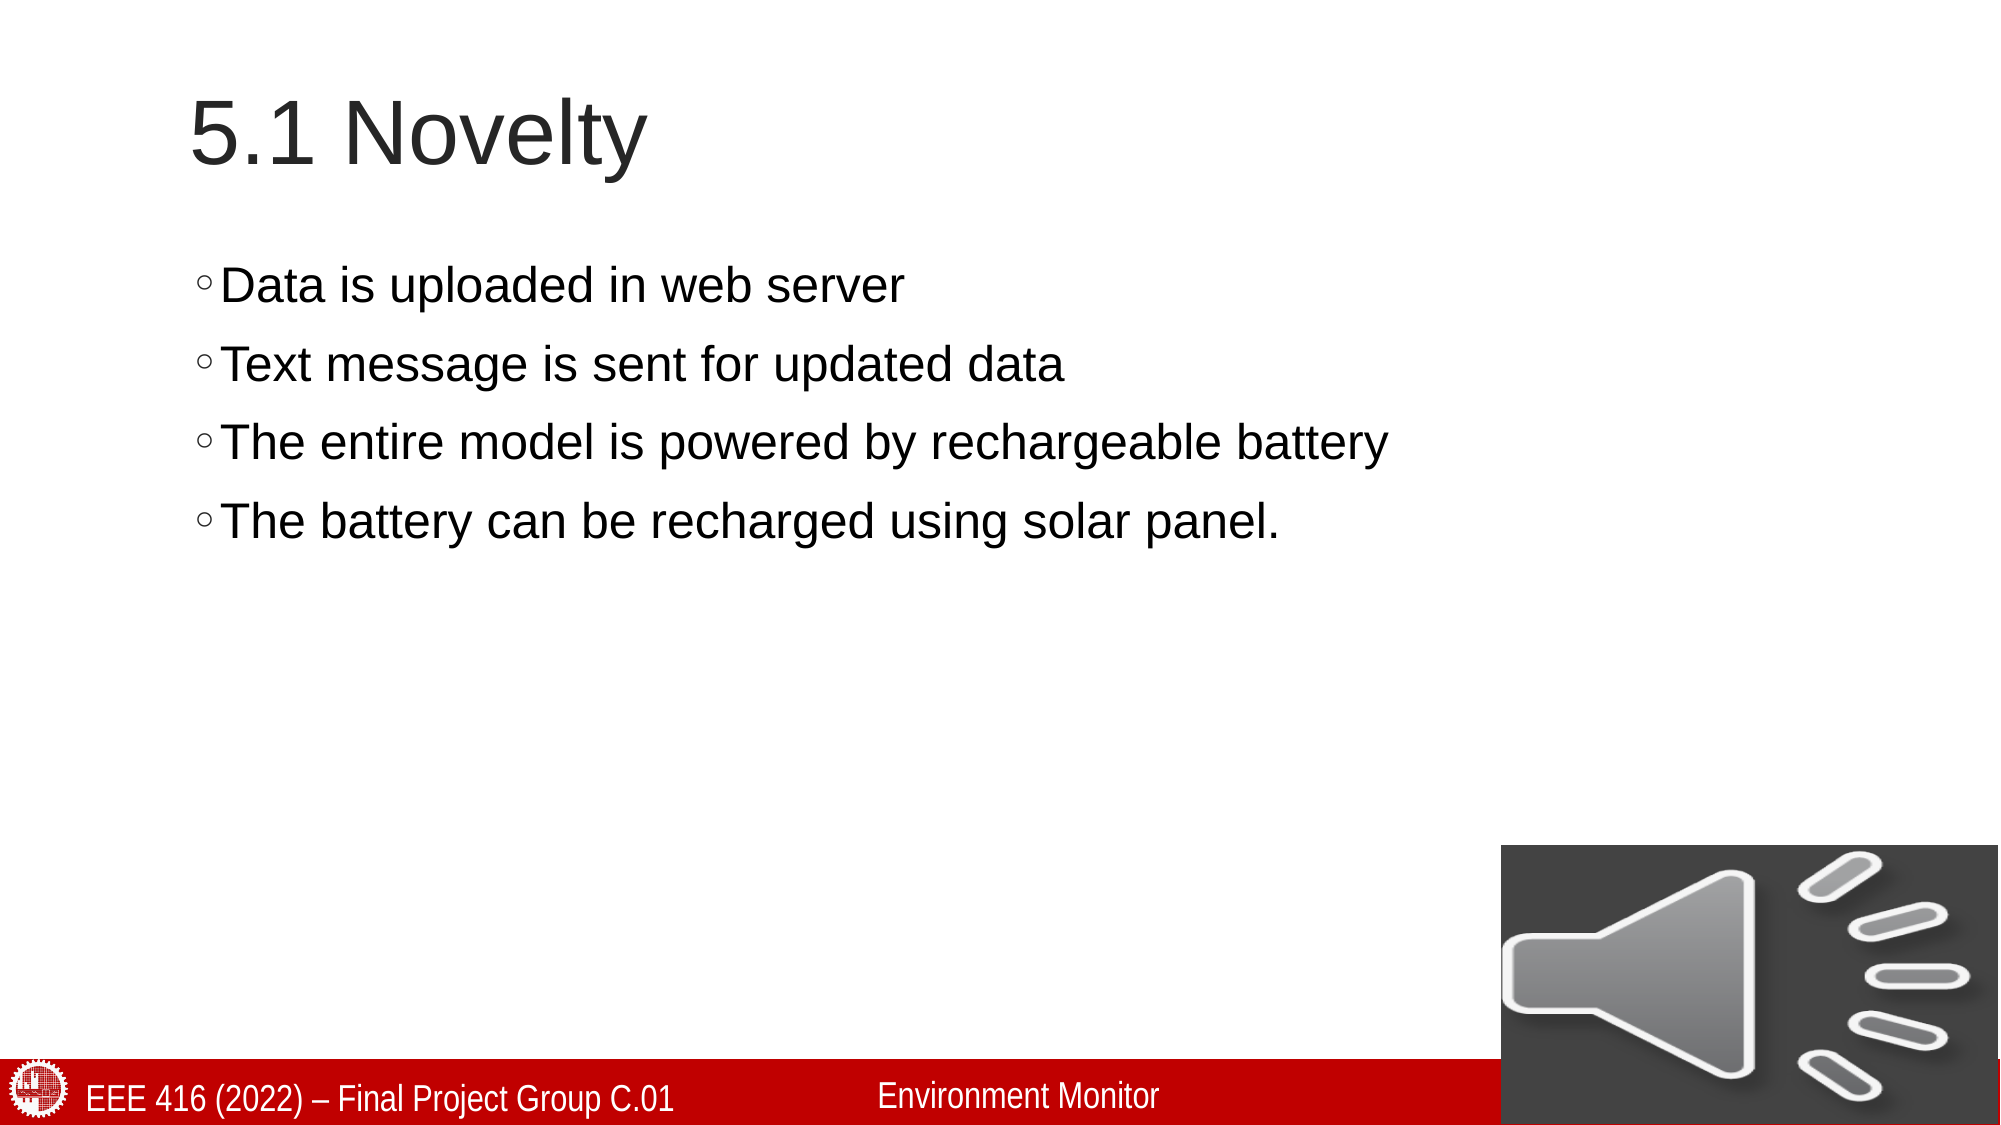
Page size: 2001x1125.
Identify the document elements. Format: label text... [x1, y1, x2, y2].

picture [1500, 843, 2000, 1125]
footer Environment Monitor [862, 1063, 1494, 1125]
list Data is uploaded in web server Text message is sent for updated data The entire model is powered by rechargeable battery The battery can be recharged using solar panel. [174, 245, 1825, 990]
picture [8, 1059, 71, 1118]
title 5.1 Novelty [174, 75, 1825, 195]
slide_number EEE 416 (2022) – Final Project Group C.01 [70, 1066, 862, 1125]
